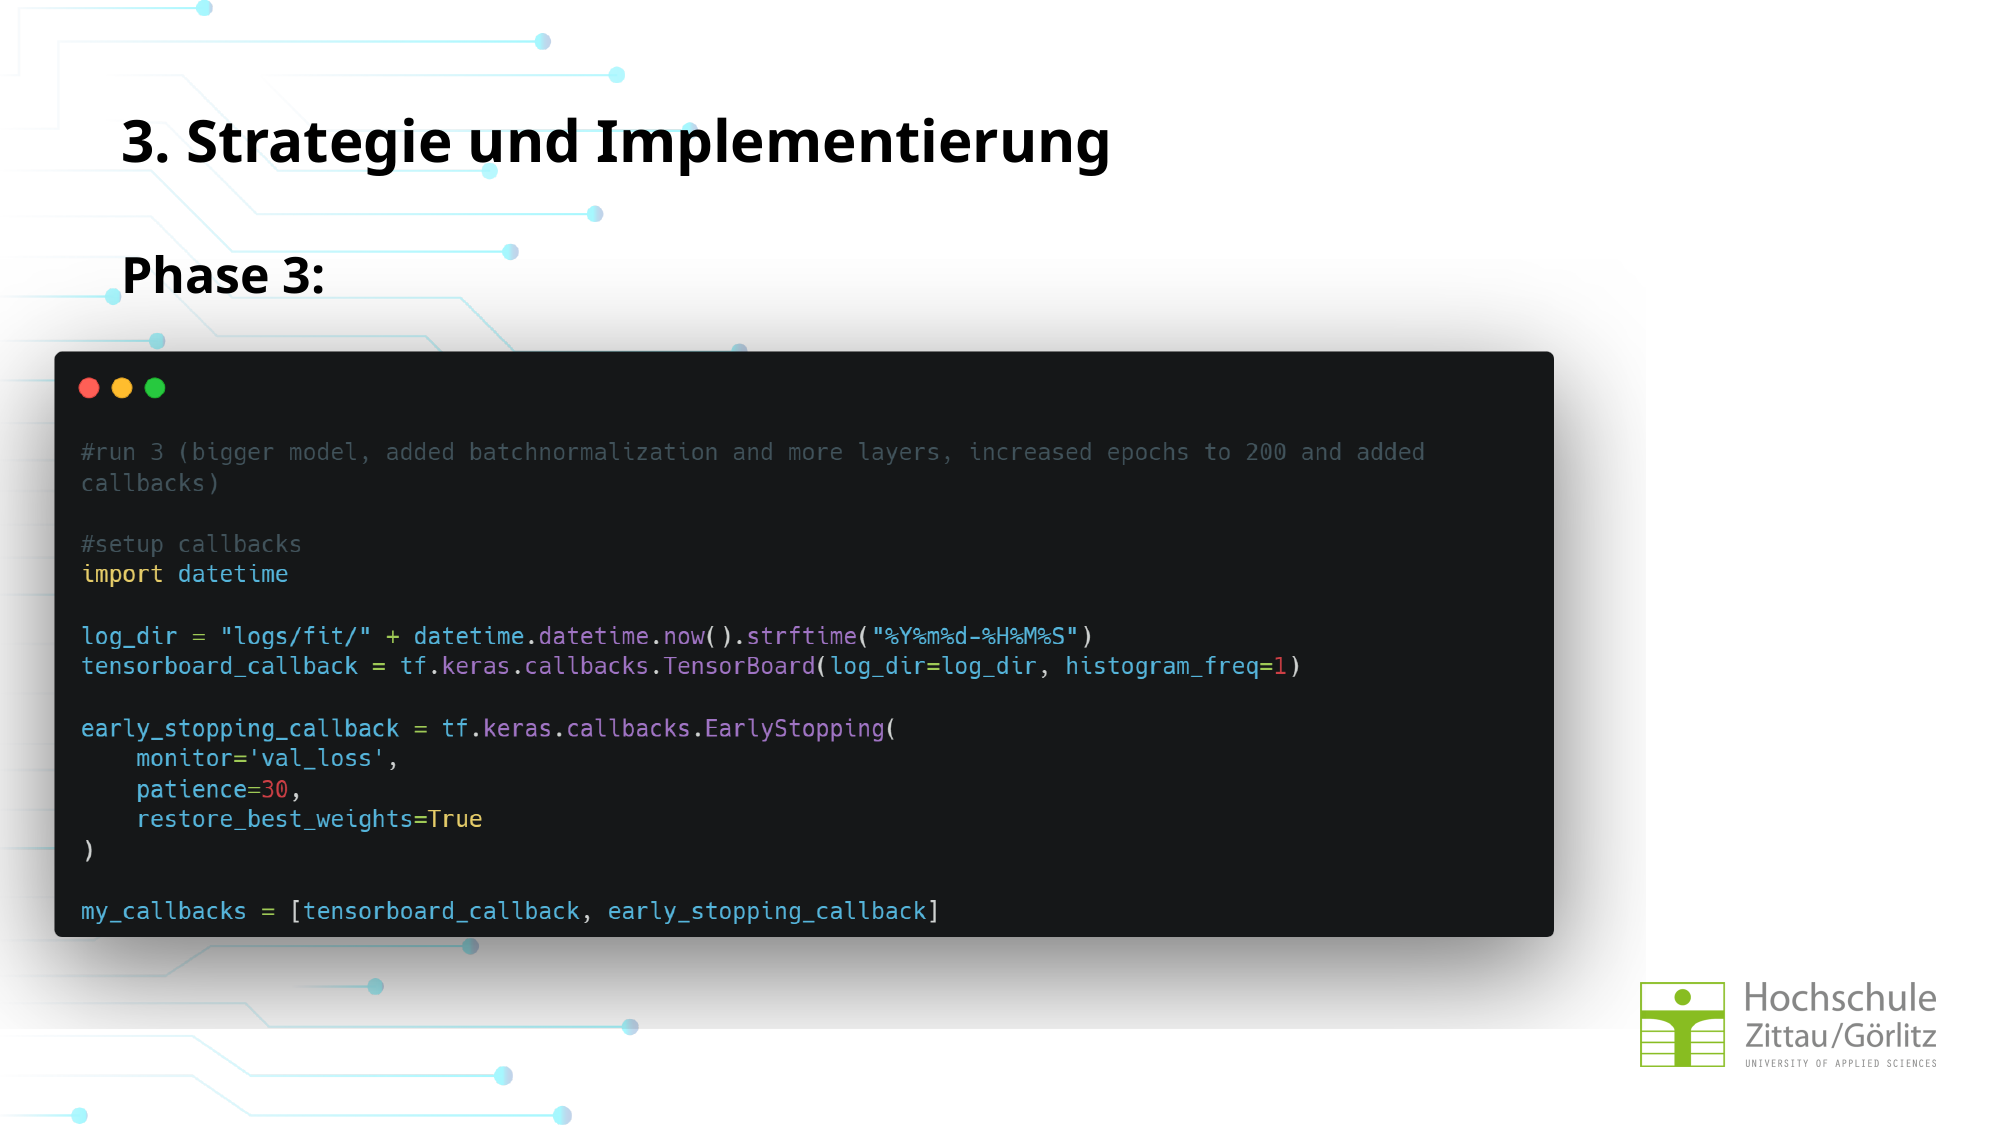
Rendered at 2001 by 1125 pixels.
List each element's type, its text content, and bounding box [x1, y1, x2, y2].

picture [0, 0, 1937, 1125]
text_box 3. Strategie und Implementierung Phase 3: [1001, 96, 1373, 258]
